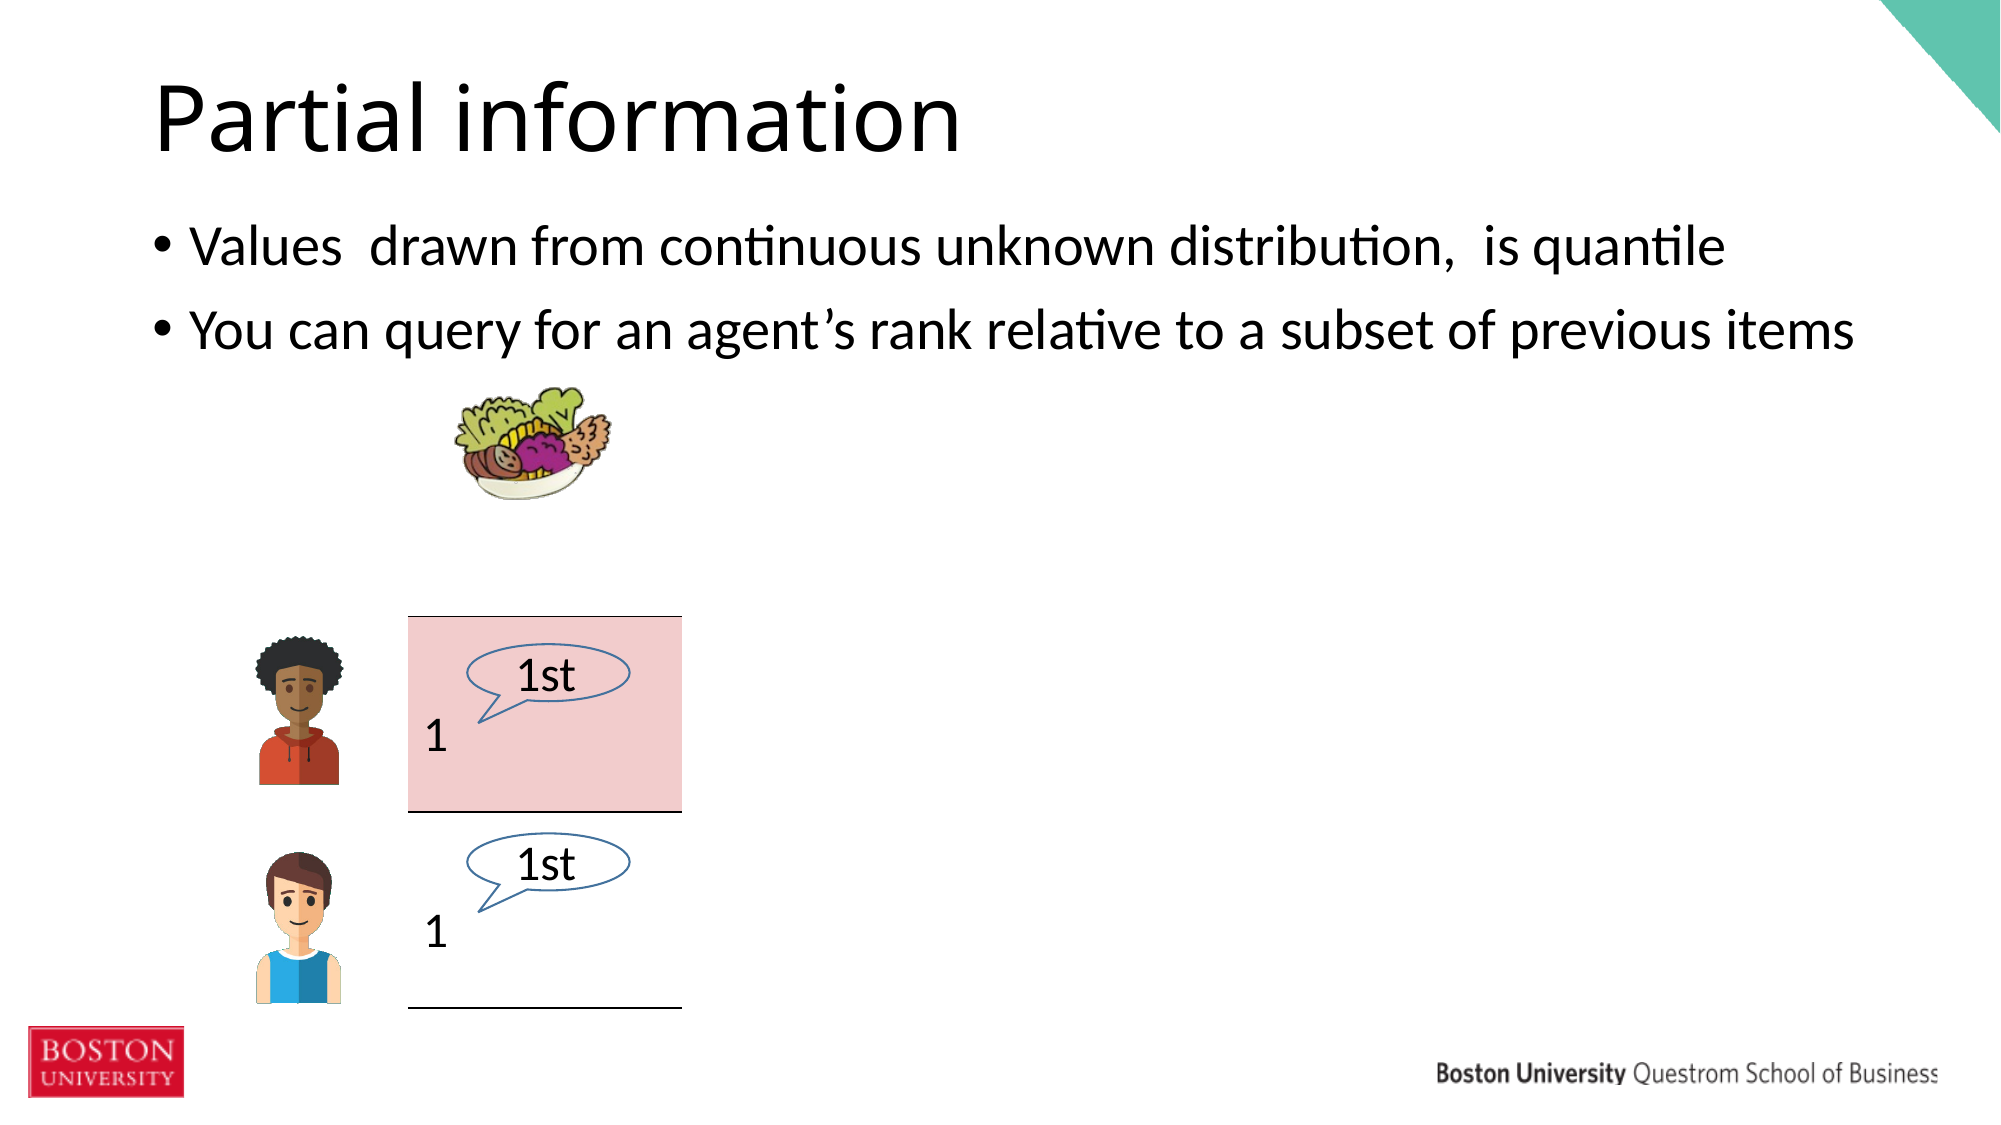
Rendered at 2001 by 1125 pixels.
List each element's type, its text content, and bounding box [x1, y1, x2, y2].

text_box [592, 836, 631, 887]
picture [246, 632, 354, 797]
text_box 1st [500, 634, 592, 710]
text_box 1st [500, 823, 592, 899]
title Partial information [137, 59, 1863, 185]
text_box [466, 648, 509, 725]
picture [244, 844, 354, 1008]
text_box [466, 837, 510, 914]
picture [443, 378, 621, 509]
picture [1821, 0, 2001, 159]
text_box [592, 647, 631, 698]
